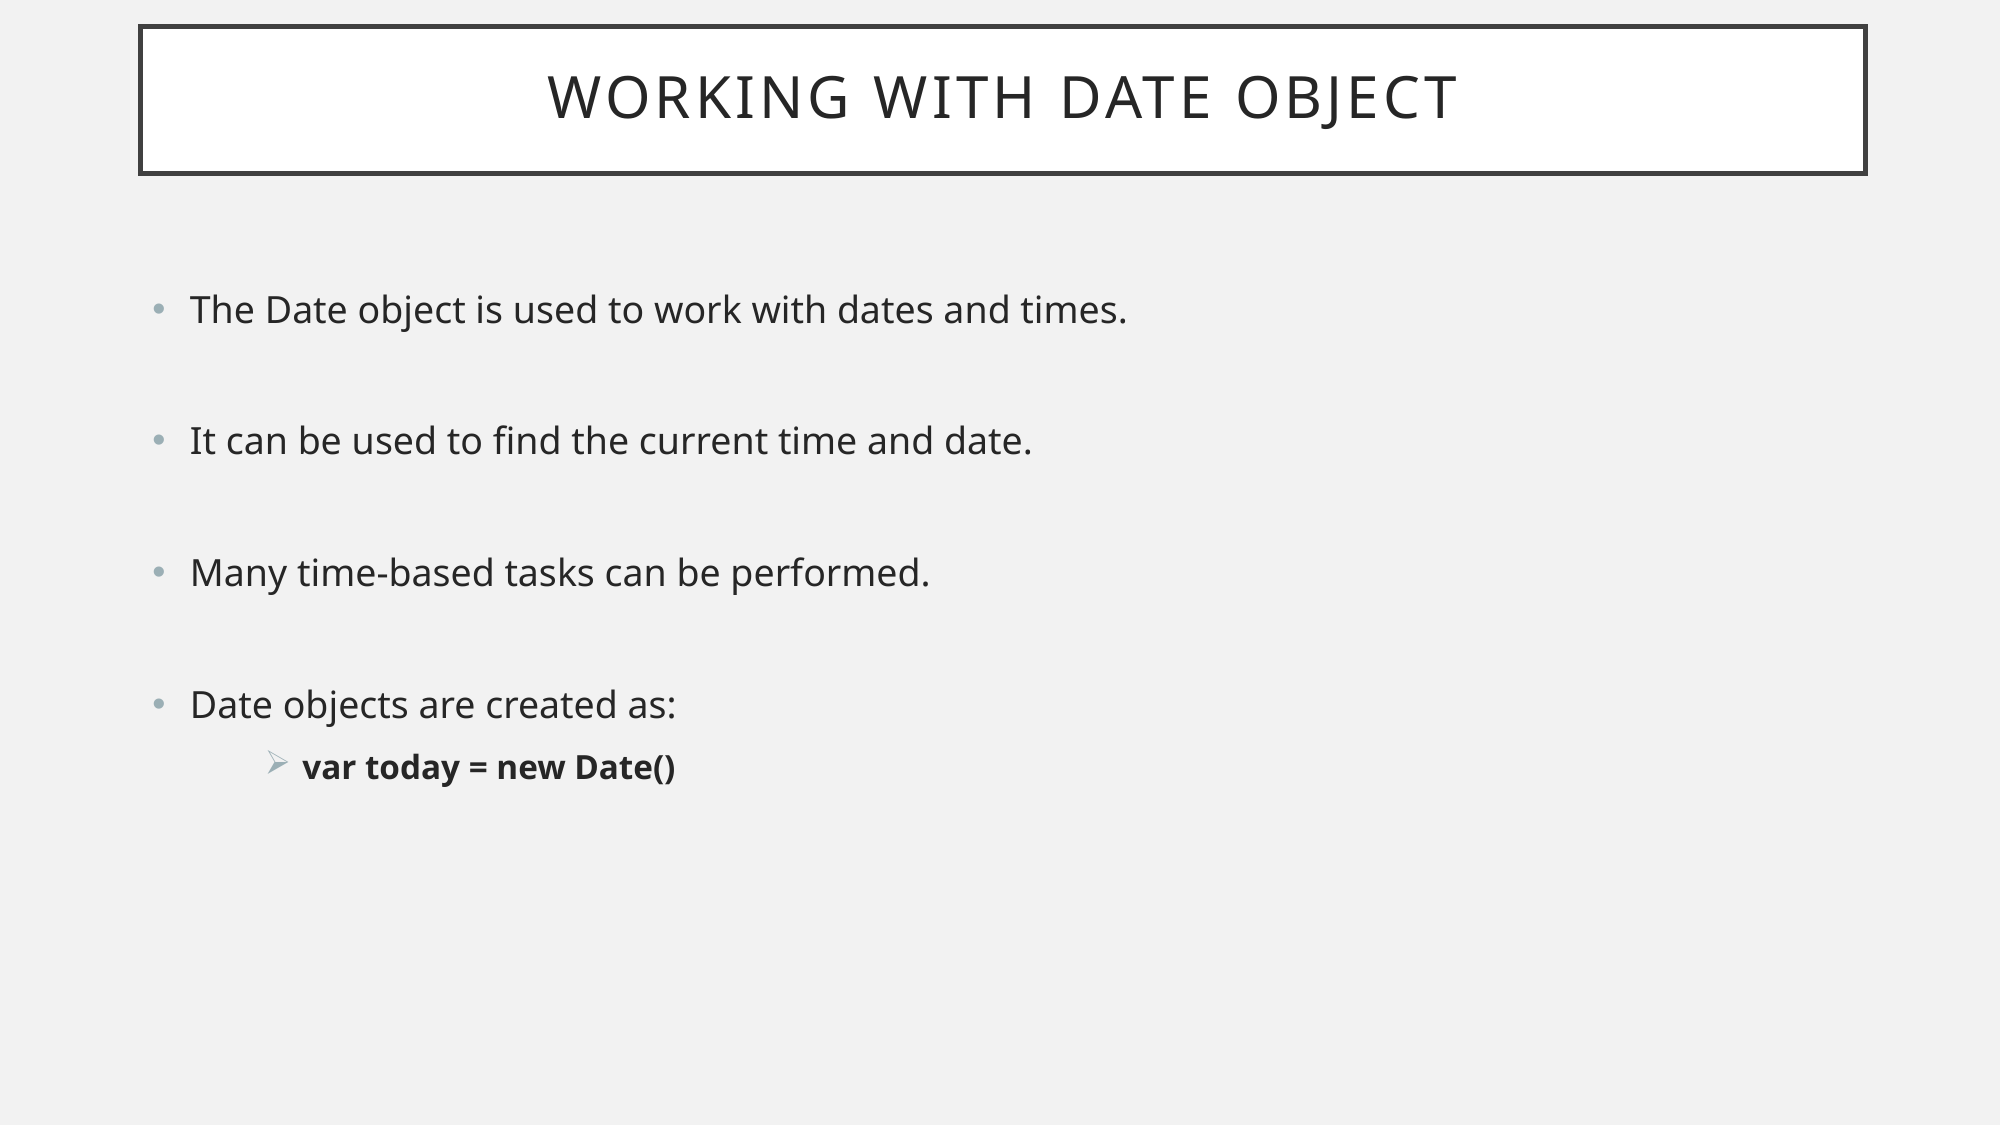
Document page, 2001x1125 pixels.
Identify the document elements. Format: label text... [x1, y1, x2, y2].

title Working with date object [138, 24, 1868, 176]
list The Date object is used to work with dates and times. It can be used to find the current time and date. Many time-based tasks can be performed. Date objects are created as: var today = new Date() [137, 217, 1863, 887]
